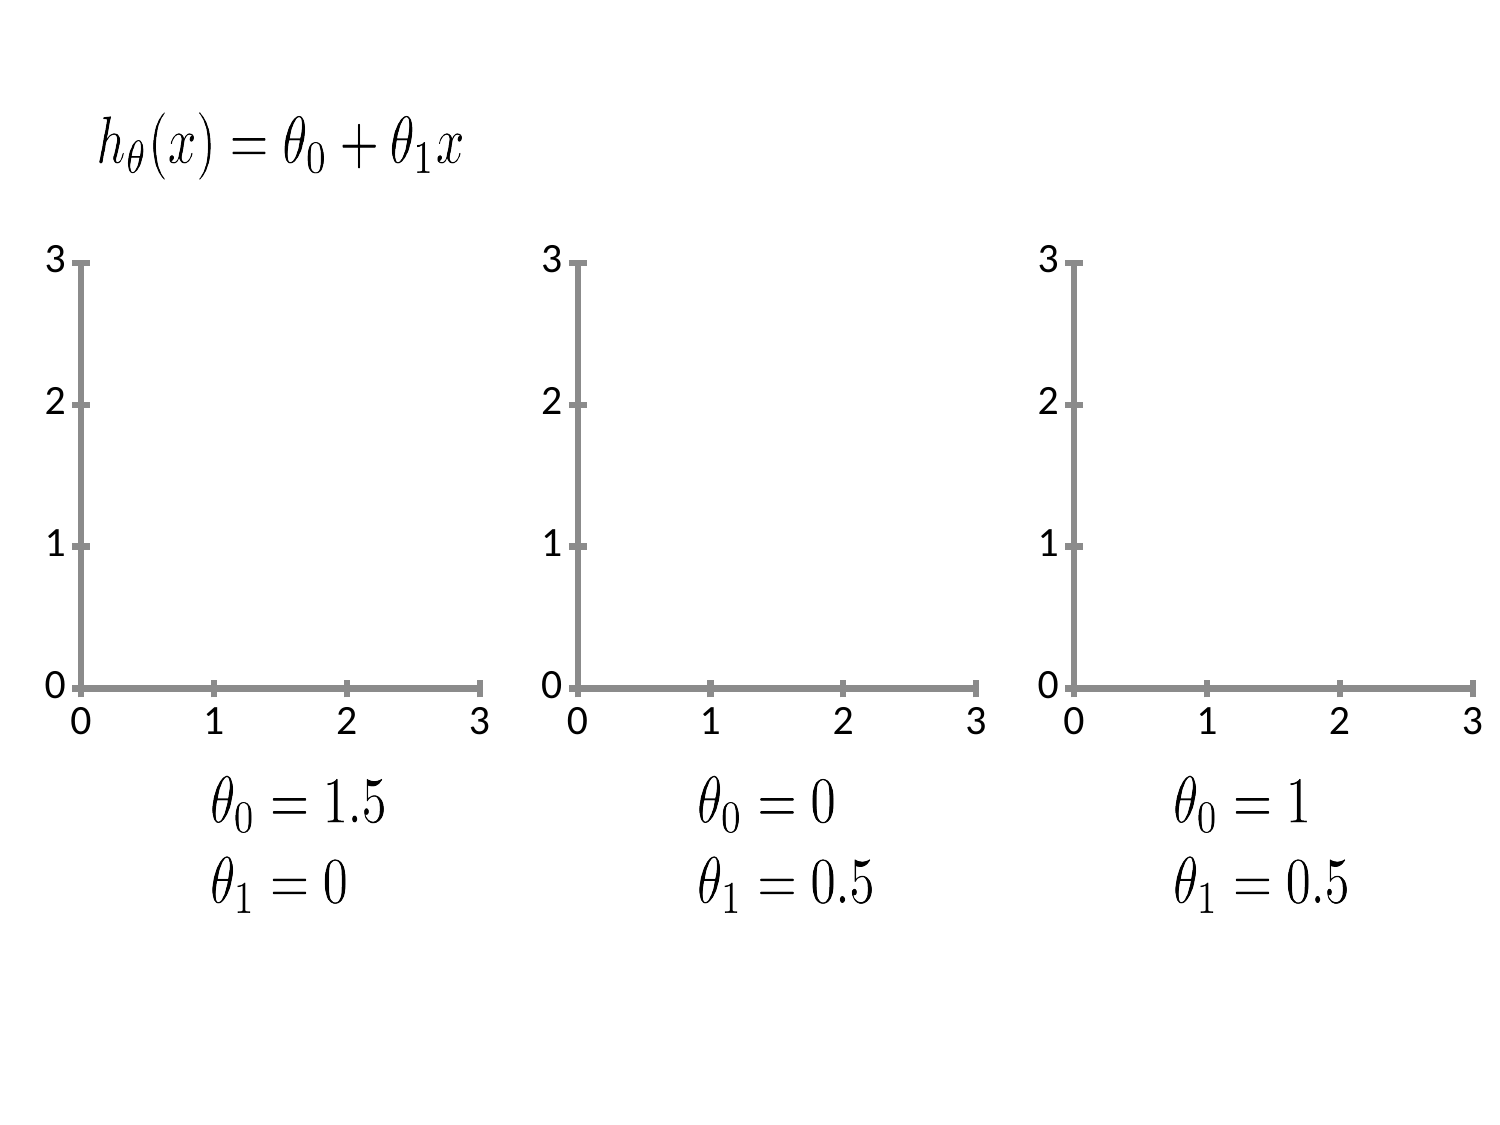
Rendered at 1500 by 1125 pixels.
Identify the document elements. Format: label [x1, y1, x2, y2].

chart [35, 230, 500, 756]
chart [1028, 230, 1494, 756]
chart [531, 230, 997, 756]
picture [99, 112, 462, 180]
picture [1174, 775, 1347, 913]
picture [212, 775, 384, 913]
picture [699, 775, 872, 913]
